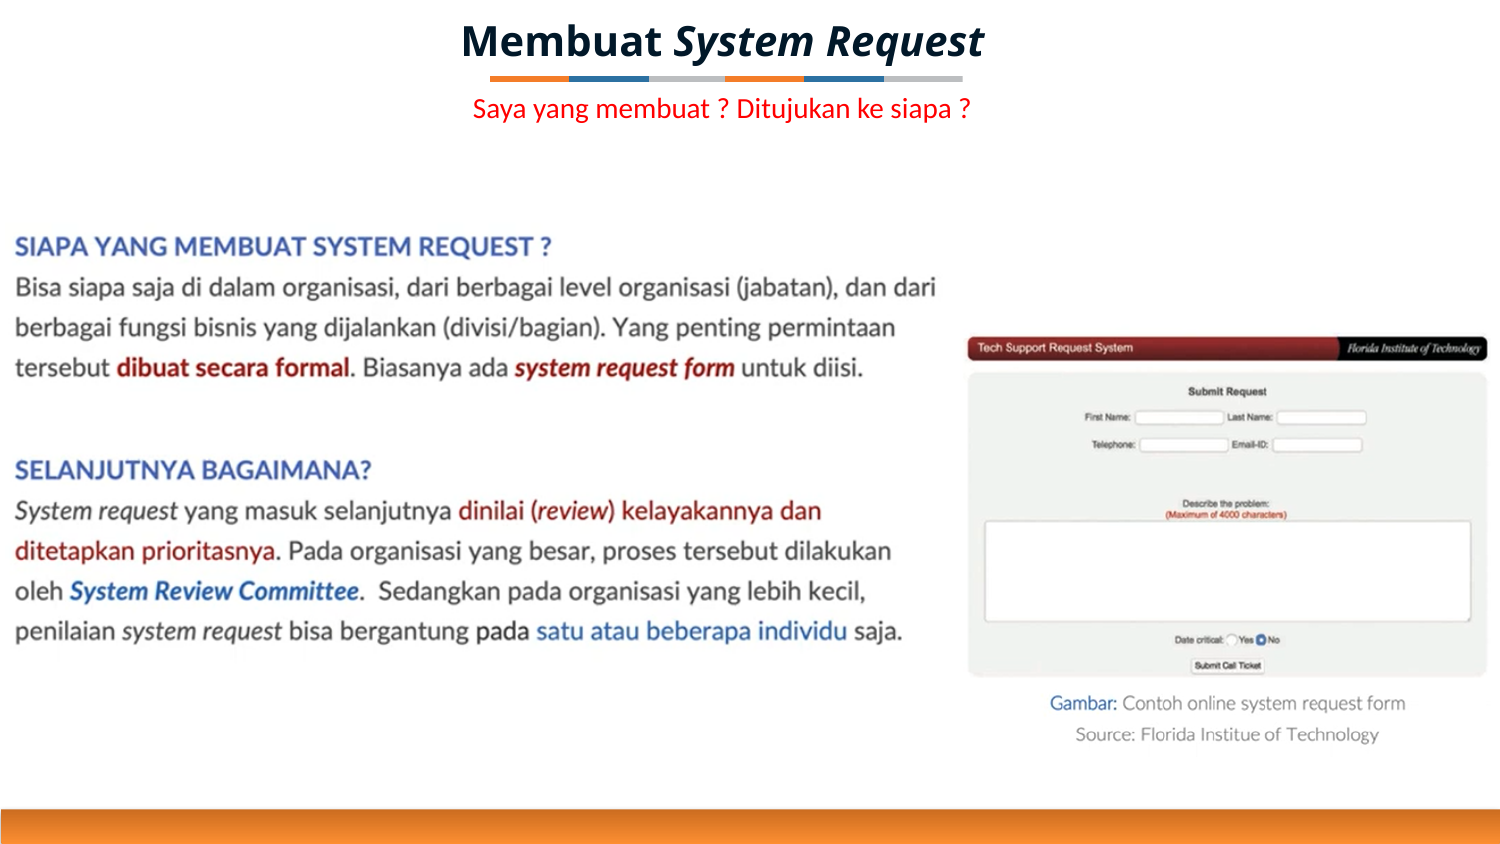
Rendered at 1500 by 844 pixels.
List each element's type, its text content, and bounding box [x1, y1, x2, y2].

text_box Membuat System Request Saya yang membuat ? Ditujukan ke siapa ? [427, 7, 1018, 132]
picture [4, 173, 1491, 757]
text_box [1, 809, 1500, 844]
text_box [489, 75, 963, 82]
